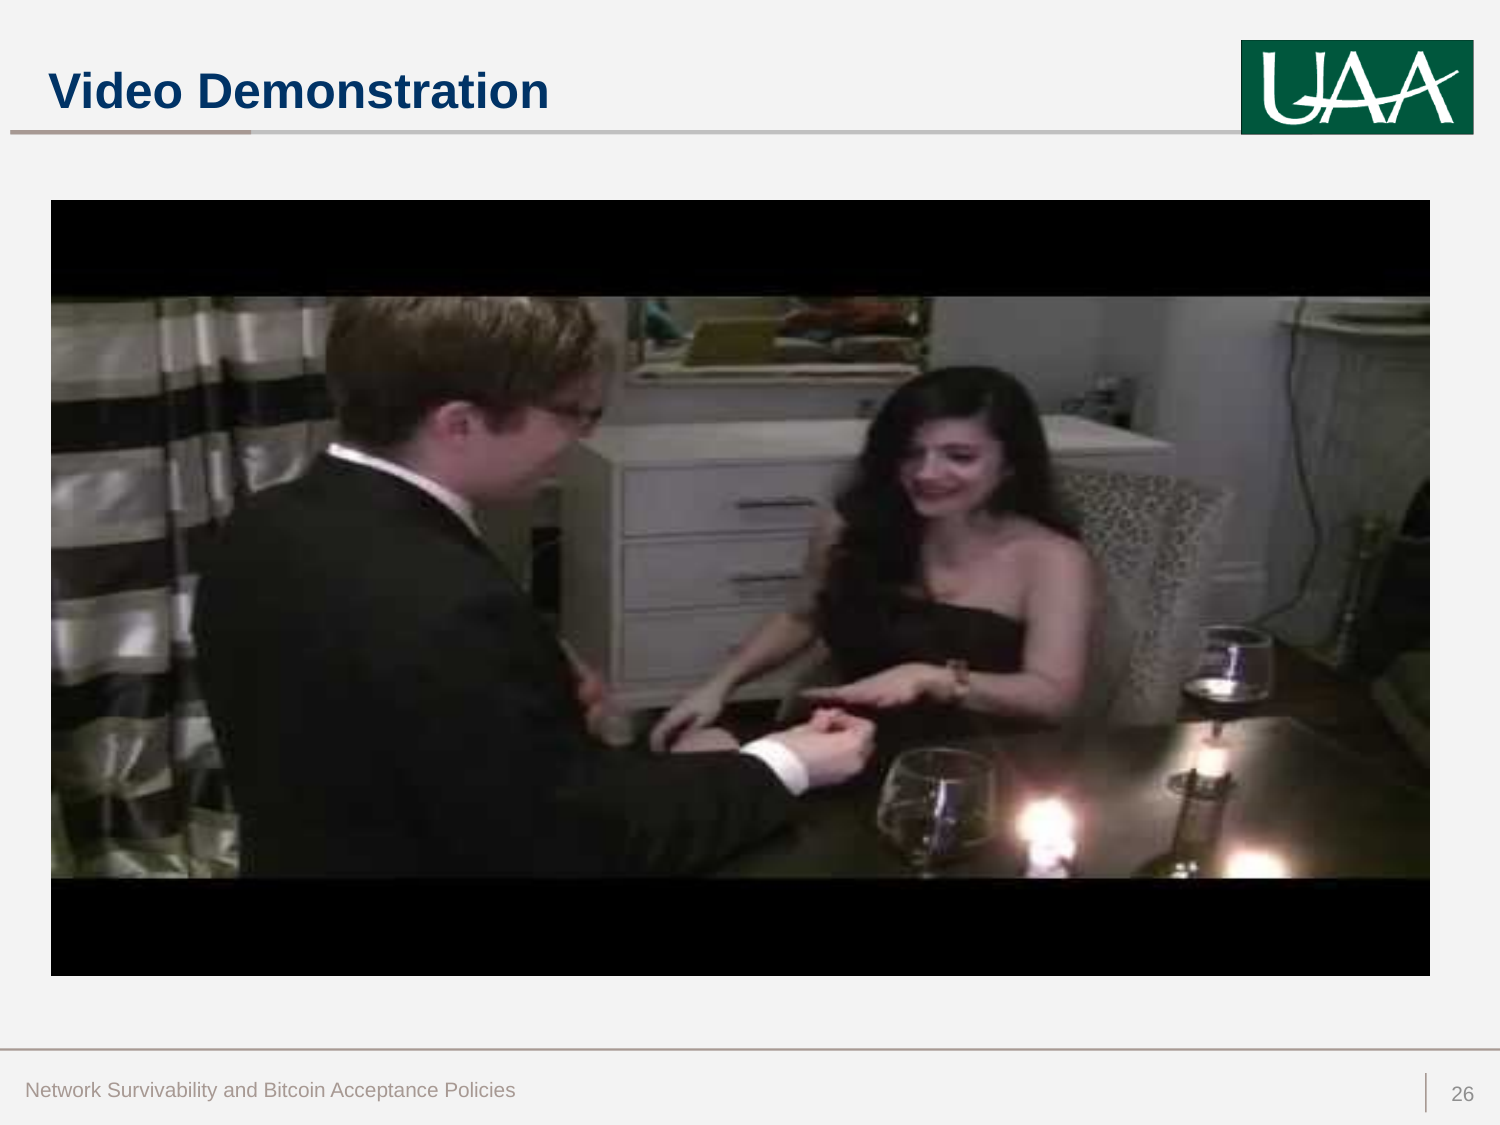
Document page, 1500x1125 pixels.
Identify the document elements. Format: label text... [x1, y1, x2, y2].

title Video Demonstration [47, 26, 1313, 119]
picture [1239, 37, 1475, 138]
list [49, 199, 1431, 977]
